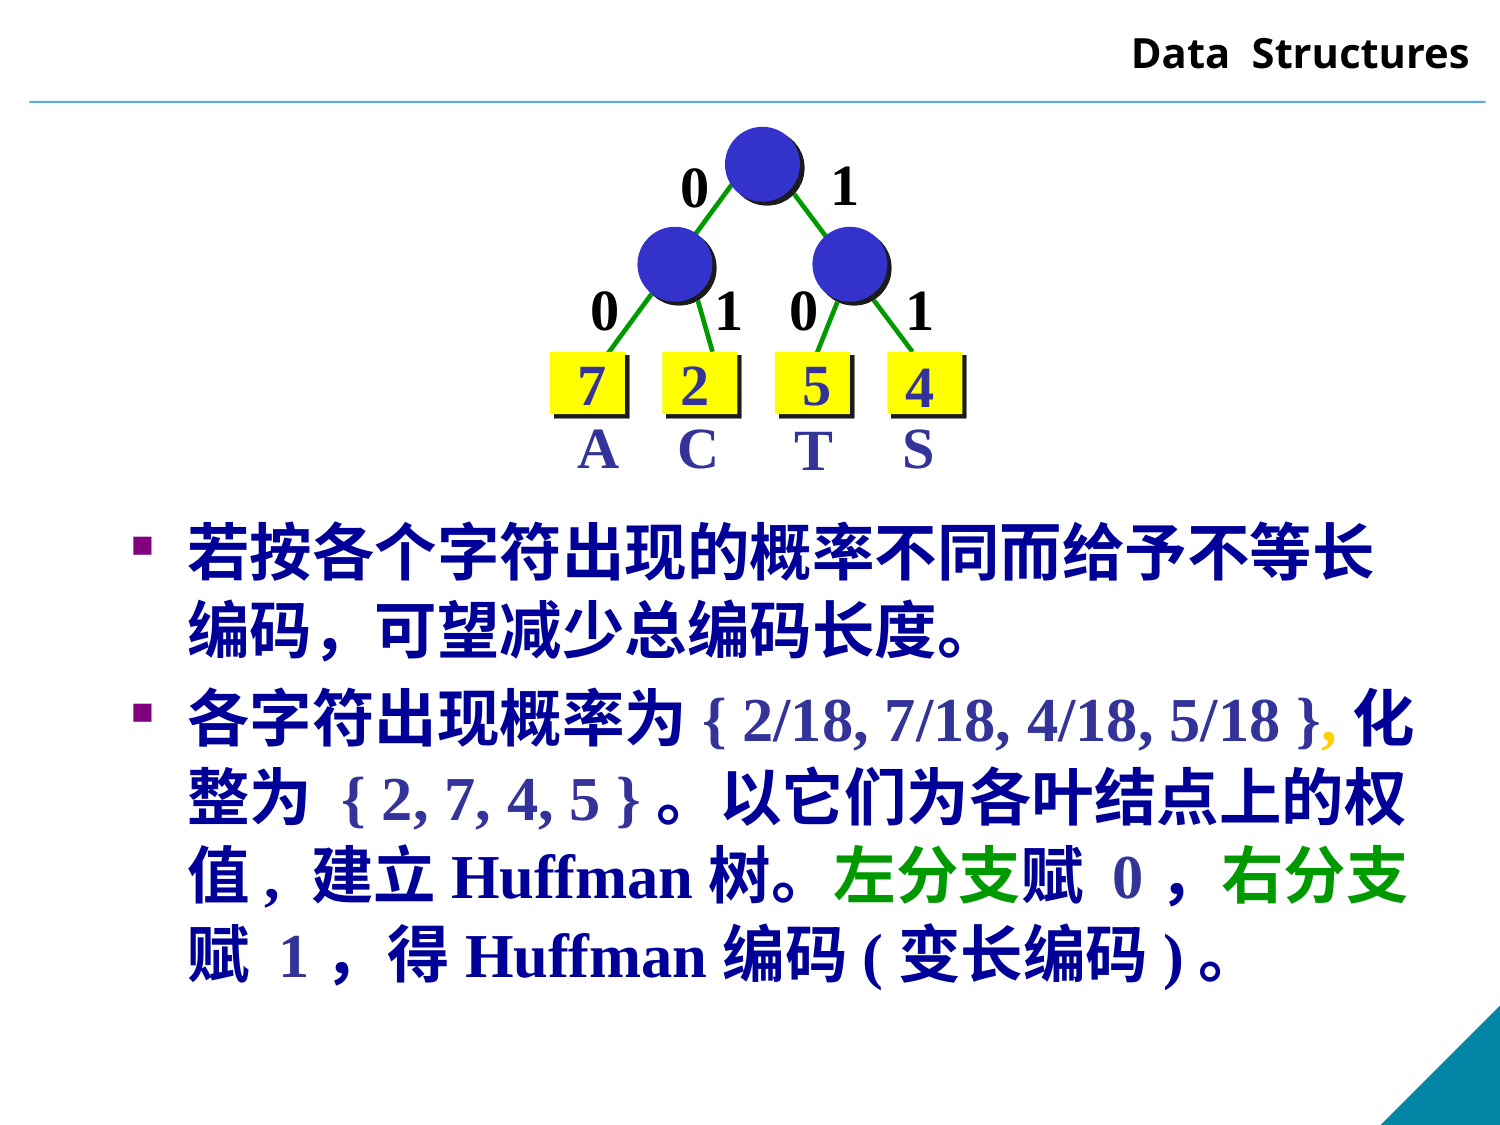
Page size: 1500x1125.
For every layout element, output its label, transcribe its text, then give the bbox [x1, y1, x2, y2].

text_box 若按各个字符出现的概率不同而给予不等长编码，可望减少总编码长度。 各字符出现概率为{ 2/18, 7/18, 4/18, 5/18 },化整为 { 2, 7, 4, 5 }。以它们为各叶结点上的权值, 建立Huffman树。左分支赋 0，右分支赋 1，得Huffman编码(变长编码)。 [116, 501, 1442, 998]
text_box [549, 126, 963, 490]
